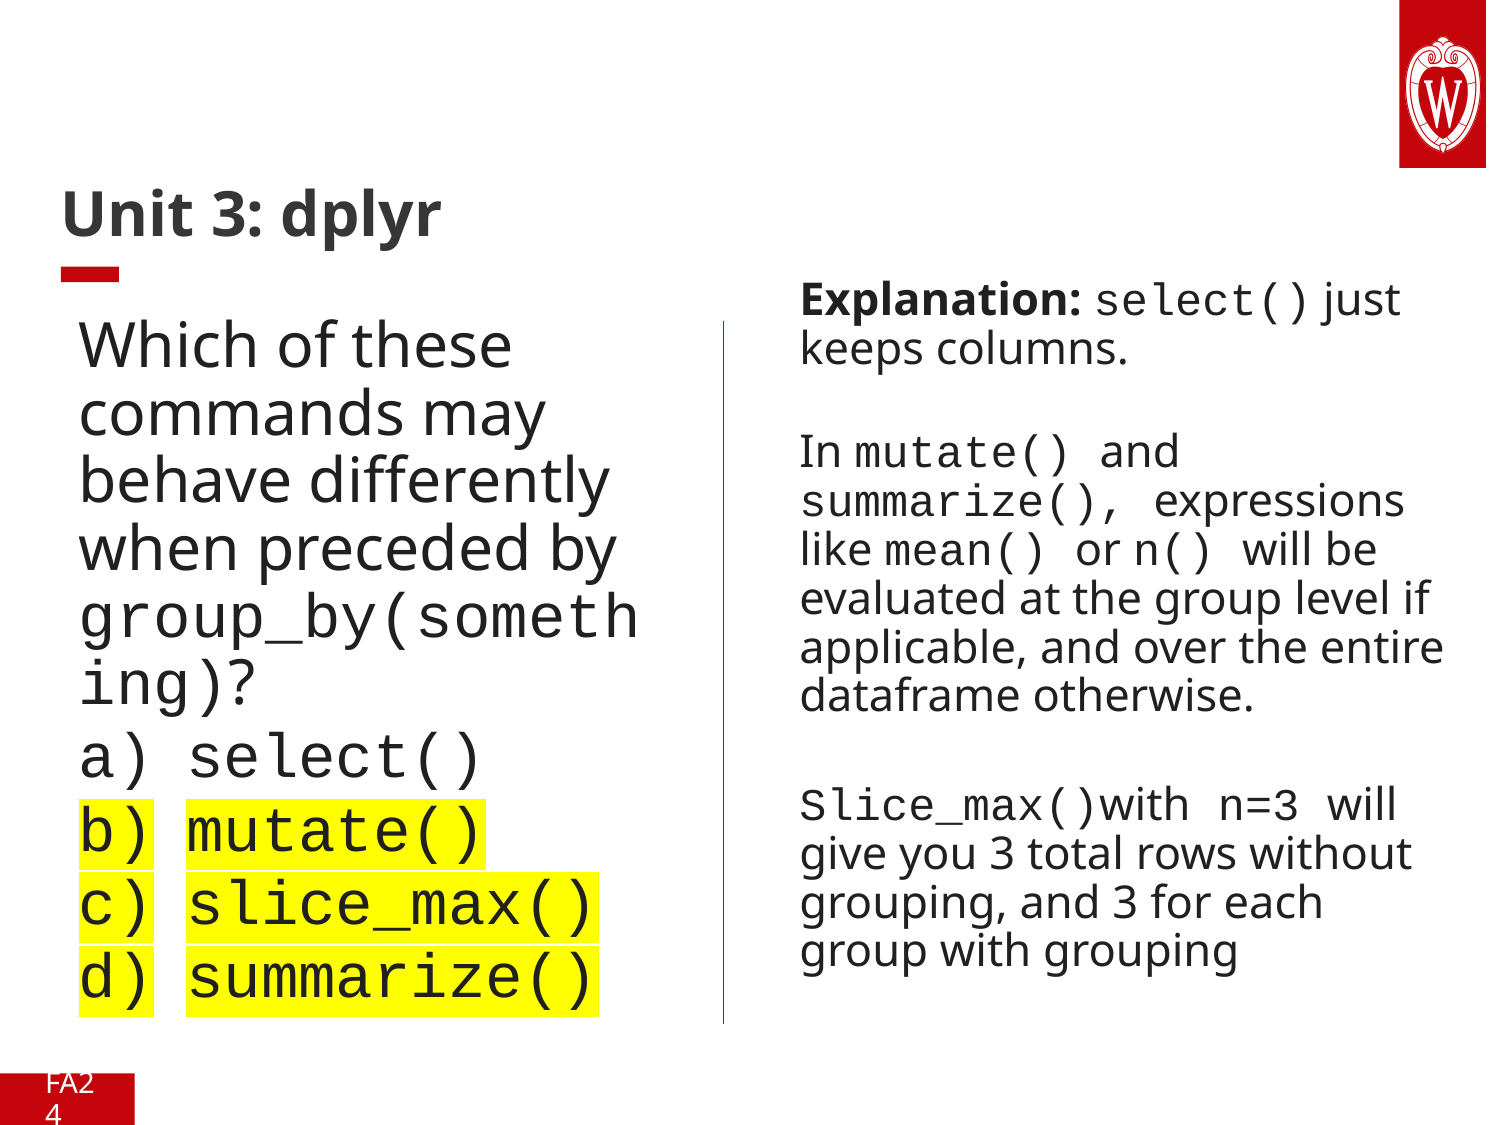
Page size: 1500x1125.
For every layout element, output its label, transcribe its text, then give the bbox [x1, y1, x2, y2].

text_box Explanation: select() just keeps columns. In mutate() and summarize(), expressions like mean() or n() will be evaluated at the group level if applicable, and over the entire dataframe otherwise. Slice_max()with n=3 will give you 3 total rows without grouping, and 3 for each group with grouping [750, 268, 1471, 999]
picture [1405, 36, 1481, 154]
list Which of these commands may behave differently when preceded by group_by(something)? select() mutate() slice_max() summarize() [28, 306, 693, 1036]
list FA24 [0, 1073, 135, 1125]
title Unit 3: dplyr [60, 75, 1374, 250]
